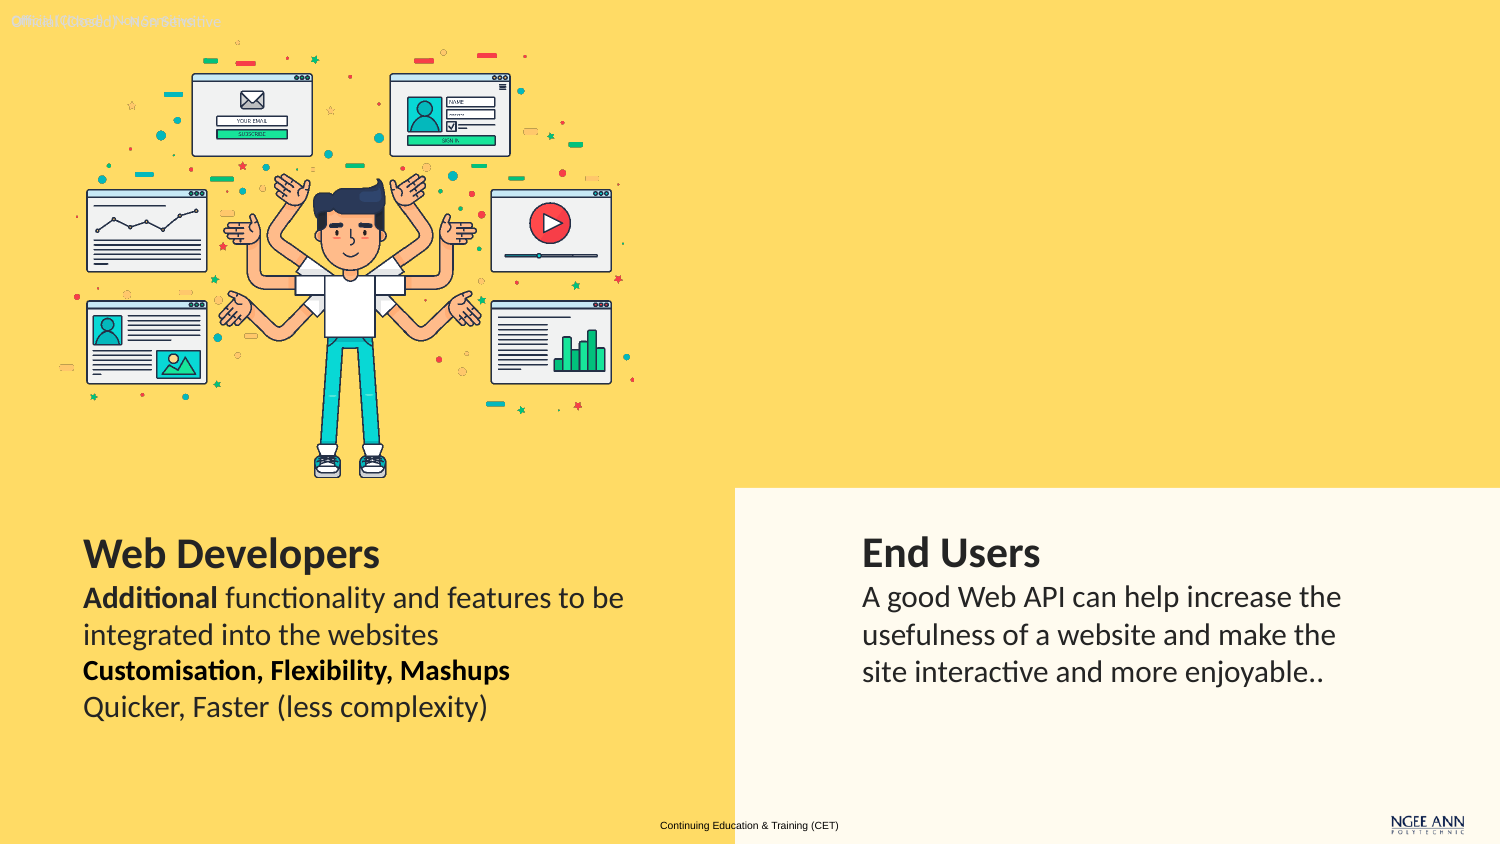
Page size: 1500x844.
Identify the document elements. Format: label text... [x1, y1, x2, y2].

text_box End Users A good Web API can help increase the usefulness of a website and make the site interactive and more enjoyable.. [850, 518, 1389, 697]
picture [59, 39, 635, 478]
text_box [735, 487, 1500, 844]
picture [1383, 811, 1471, 839]
text_box Web Developers Additional functionality and features to be integrated into the websites Customisation, Flexibility, Mashups Quicker, Faster (less complexity) [71, 518, 669, 731]
text_box Official (Closed) - Non Sensitive [0, 0, 244, 35]
text_box Continuing Education & Training (CET) [602, 813, 898, 839]
